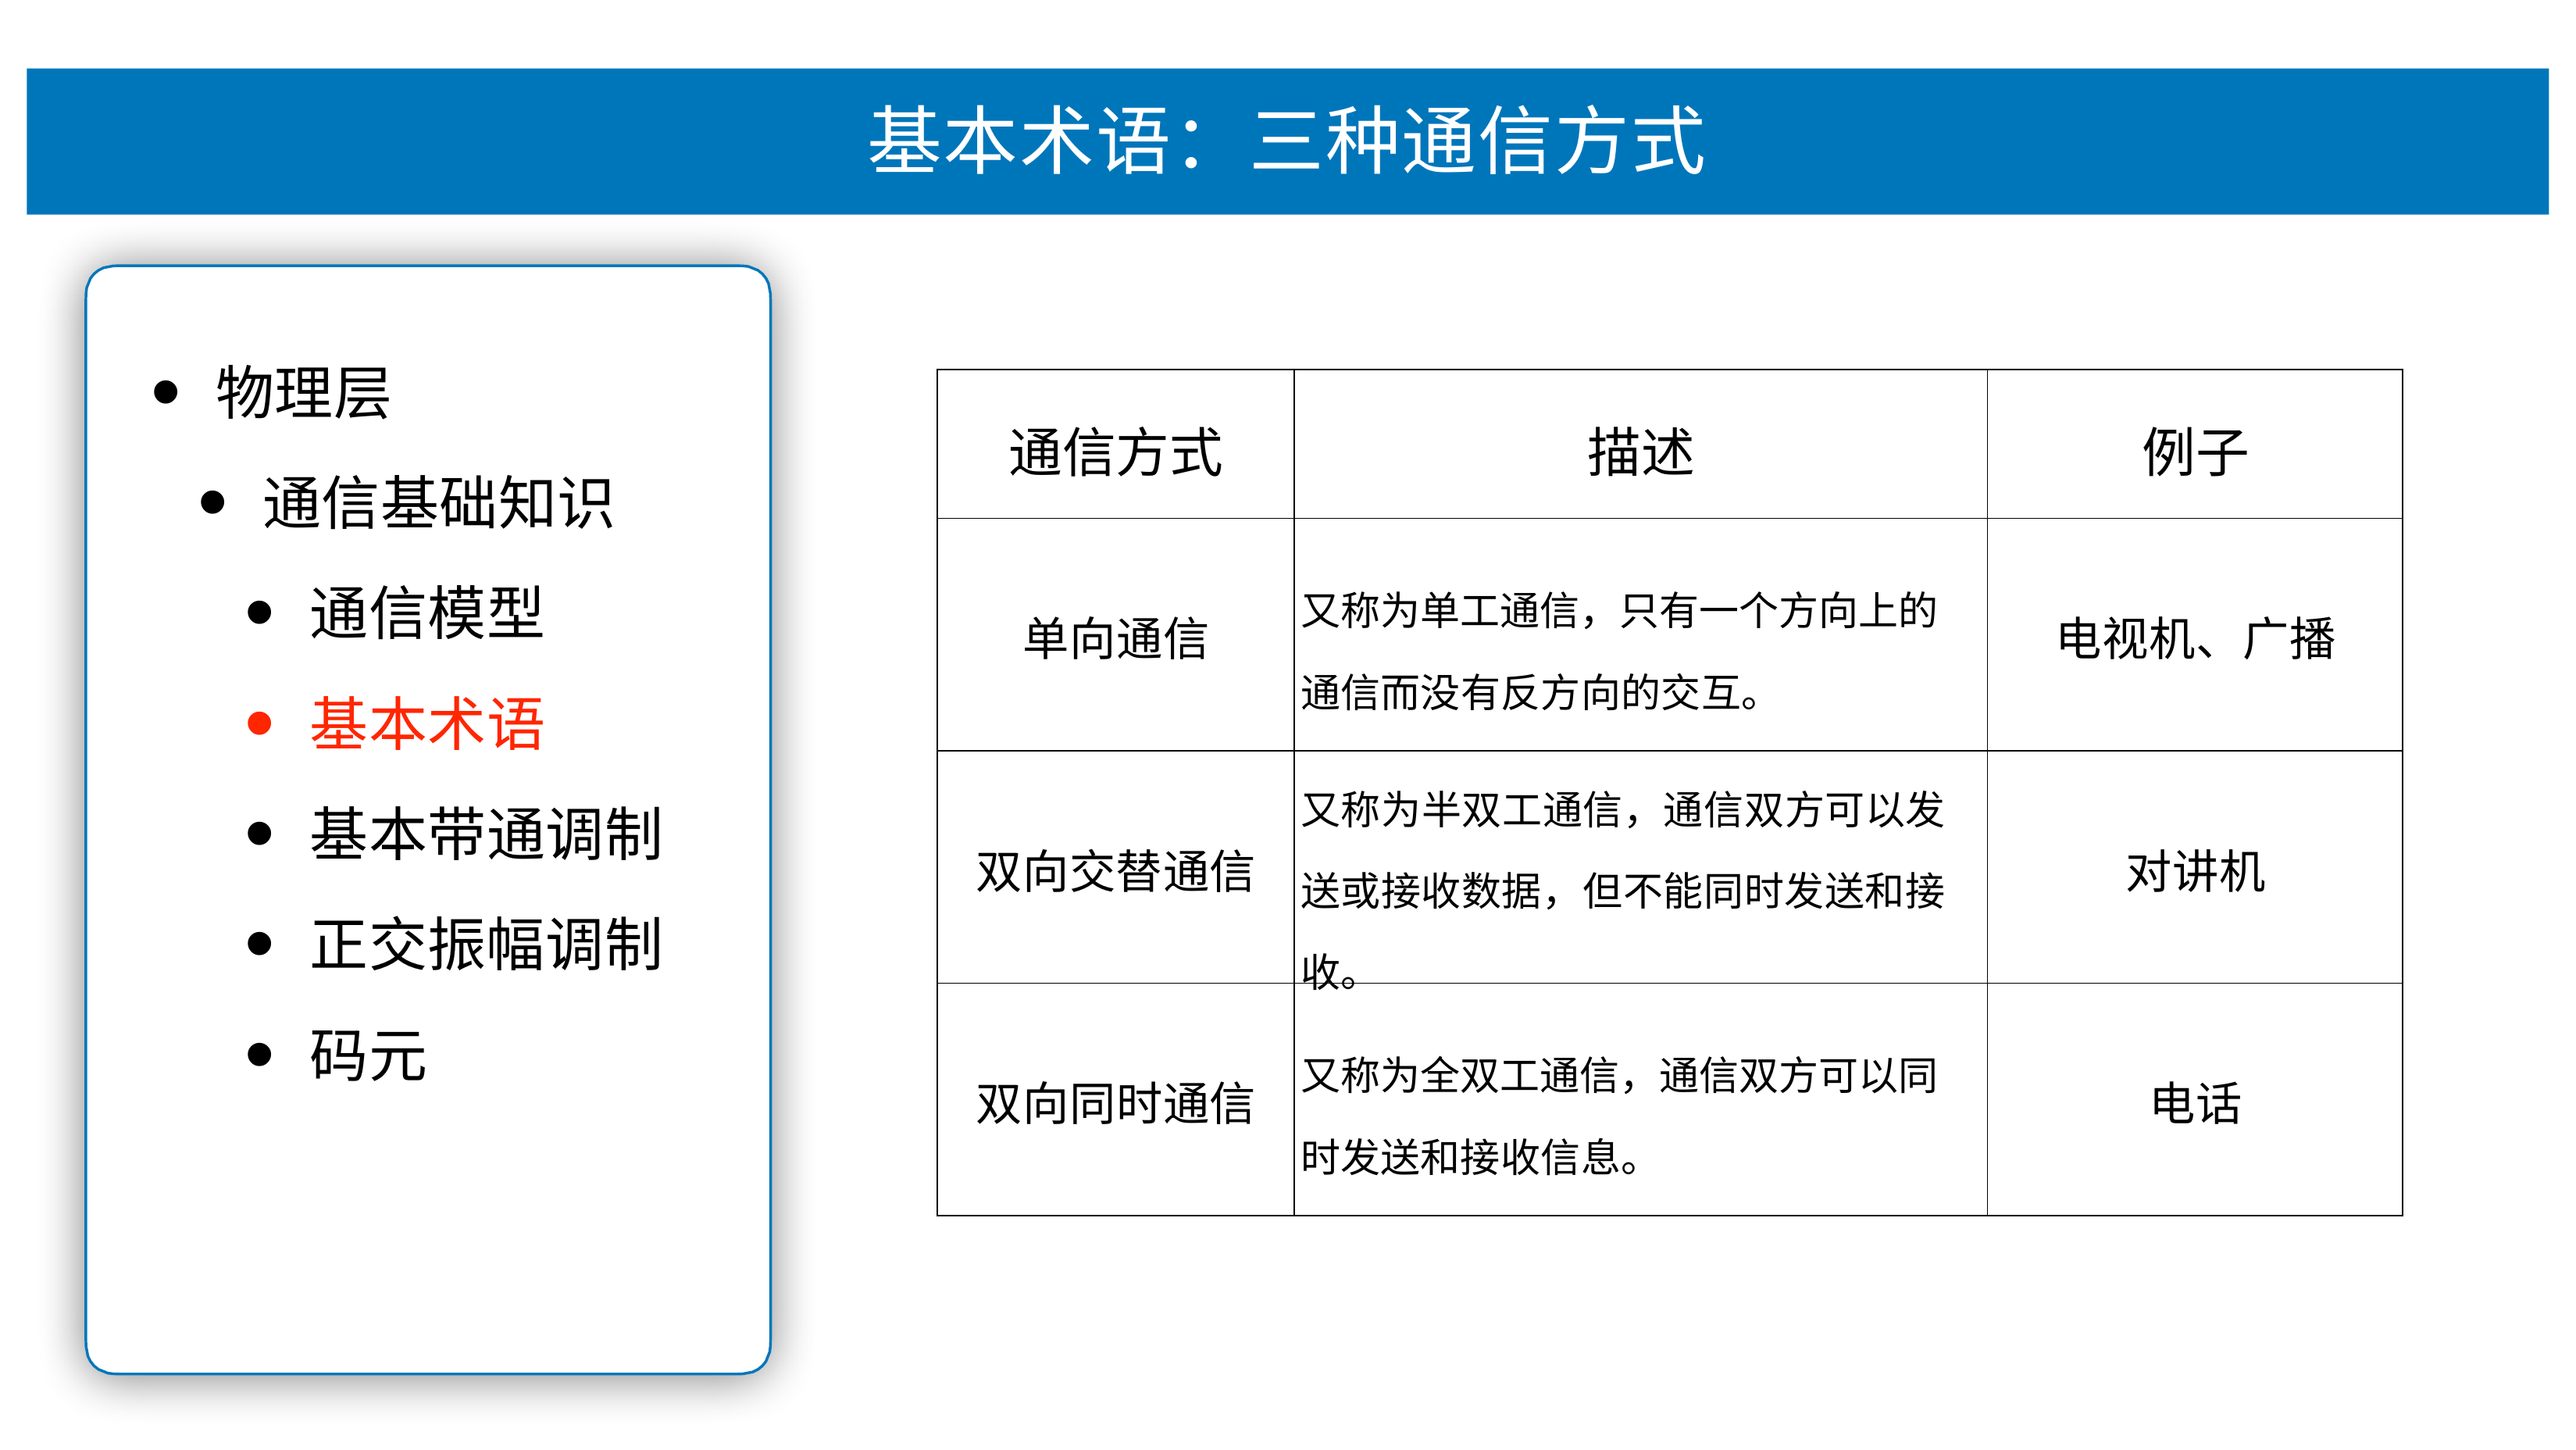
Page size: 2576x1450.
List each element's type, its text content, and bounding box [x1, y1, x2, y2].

table_cell ⼜称为单⼯通信，只有⼀个⽅向上的 通信⽽没有反⽅向的交互。 [1295, 519, 1987, 750]
text_box 物理层 通信基础知识 通信模型 基本术语 基本带通调制 正交振幅调制 码元 [149, 345, 666, 1089]
table_header 描述 [1295, 370, 1987, 518]
table_cell ⼜称为全双⼯通信，通信双⽅可以同 时发送和接收信息。 [1295, 984, 1987, 1215]
title 基本术语：三种通信⽅式 [865, 91, 1712, 336]
text_box [27, 68, 2549, 215]
text_box [34, 217, 822, 1428]
text_box [85, 266, 771, 1374]
table_cell 电话 [1988, 984, 2402, 1215]
table_cell 双向交替通信 [938, 752, 1293, 983]
table_cell 单向通信 [938, 519, 1293, 750]
table_cell 双向同时通信 [938, 984, 1293, 1215]
table_header 例⼦ [1988, 370, 2402, 518]
table_cell 对讲机 [1988, 752, 2402, 983]
table_cell 电视机、⼴播 [1988, 519, 2402, 750]
table_cell ⼜称为半双⼯通信，通信双⽅可以发 送或接收数据，但不能同时发送和接 收。 [1295, 752, 1987, 983]
table_header 通信⽅式 [938, 370, 1293, 518]
